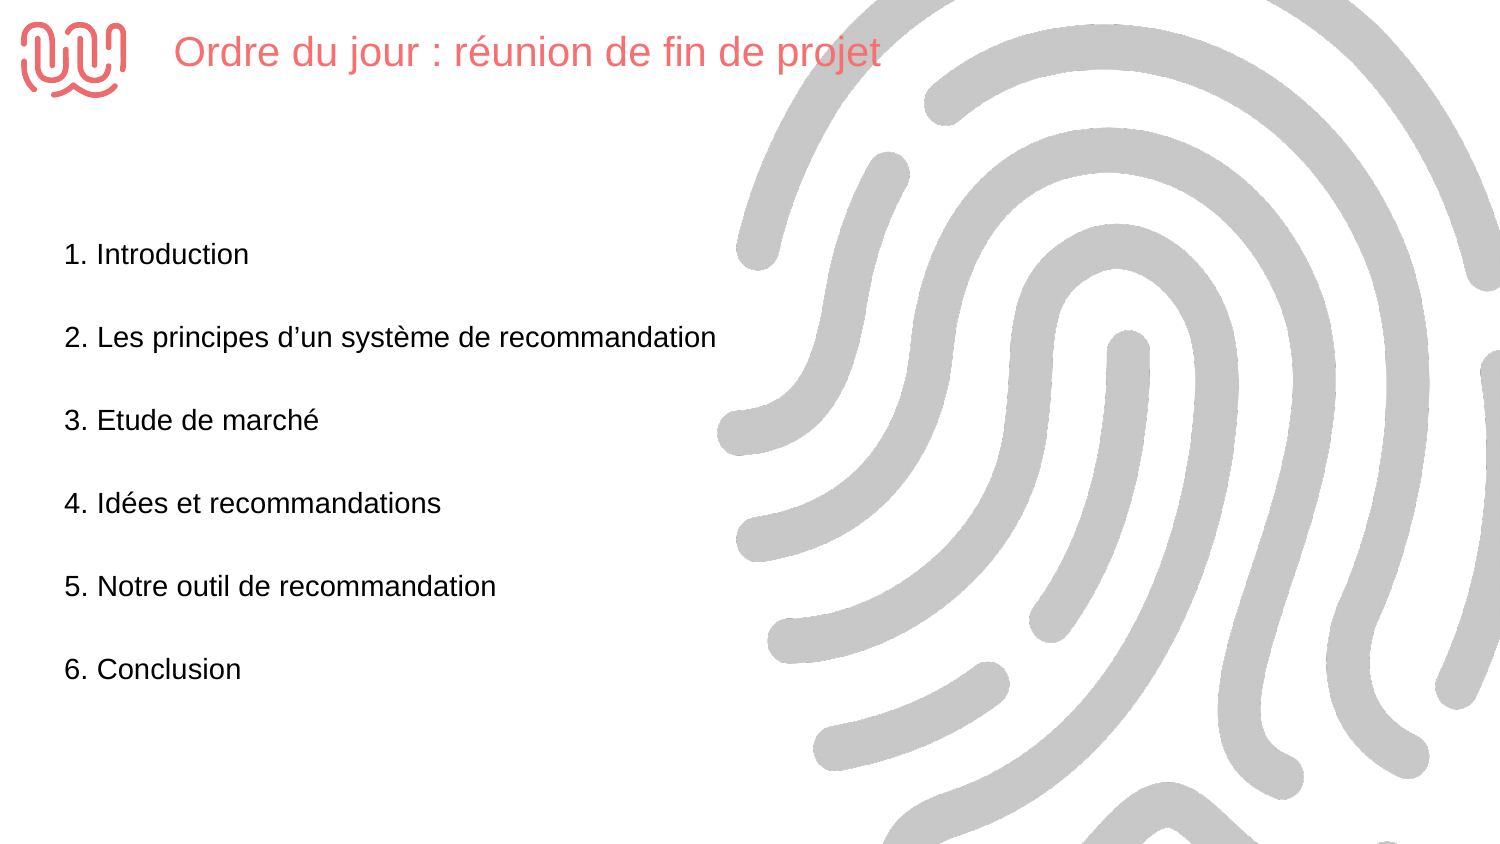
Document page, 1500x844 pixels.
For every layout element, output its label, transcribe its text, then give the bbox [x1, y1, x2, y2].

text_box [48, 227, 734, 694]
text_box Ordre du jour : réunion de fin de projet [158, 17, 897, 83]
picture [20, 20, 134, 101]
picture [454, 0, 1500, 844]
